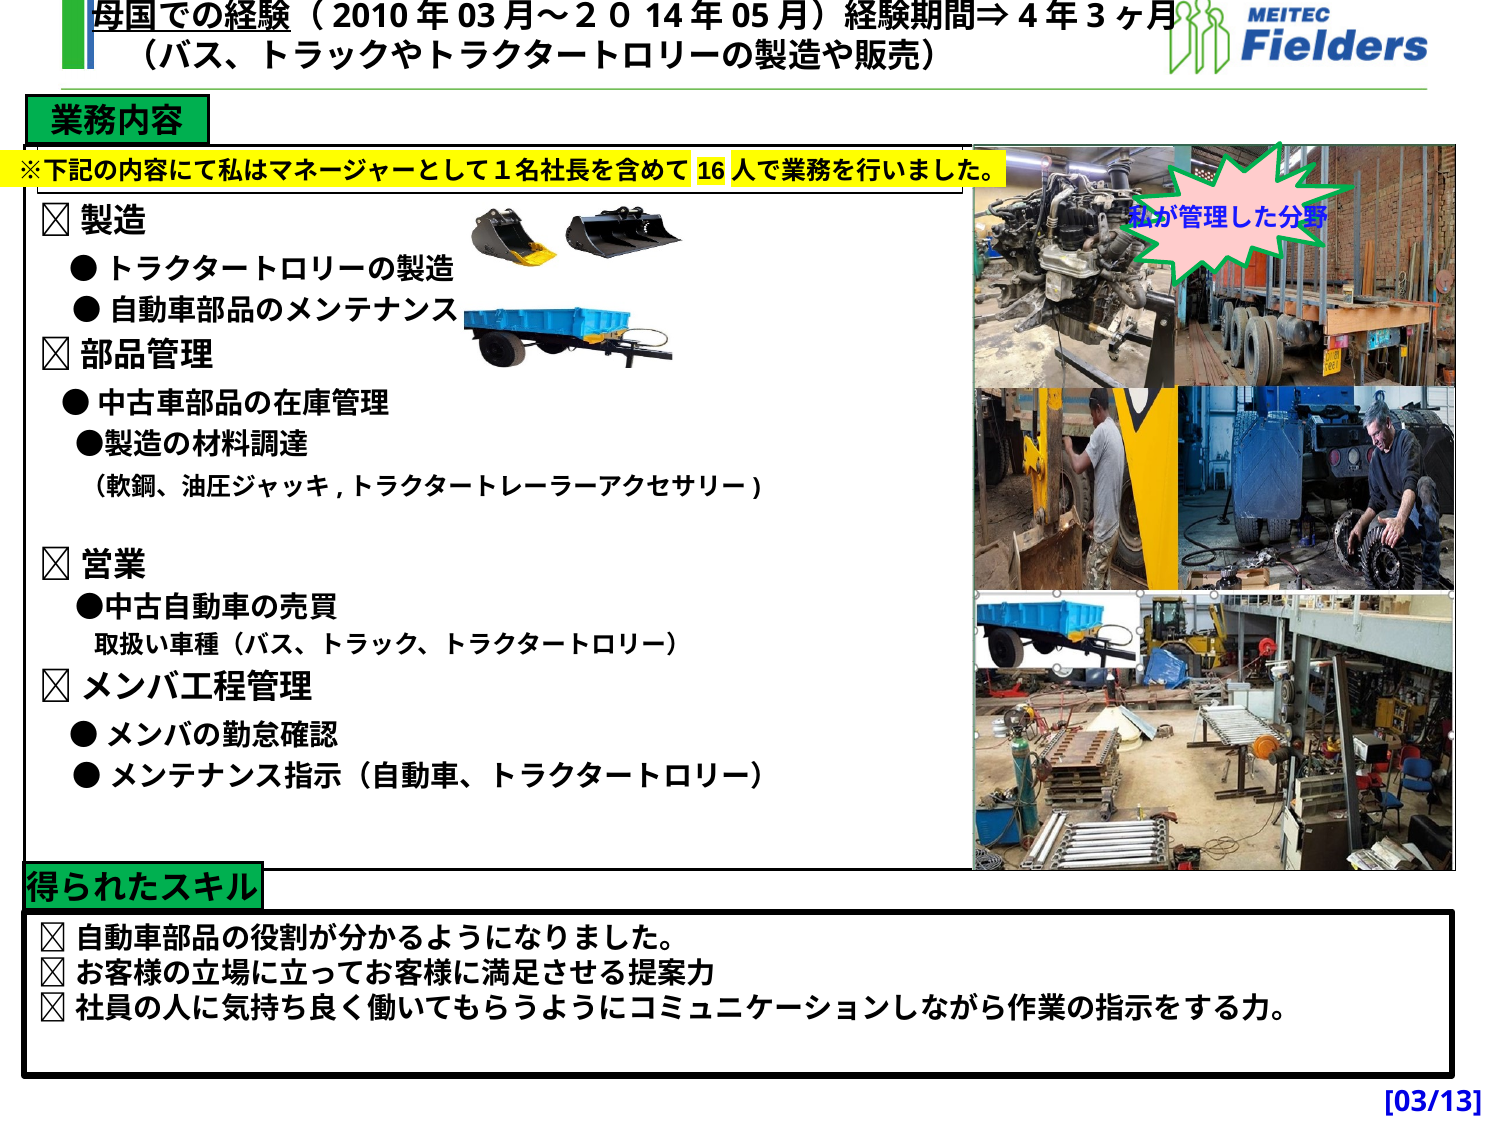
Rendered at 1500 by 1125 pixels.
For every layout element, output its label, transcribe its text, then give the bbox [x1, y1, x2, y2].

text_box [03/13] [1368, 1077, 1498, 1125]
text_box ※下記の内容にて私はマネージャーとして１名社長を含めて16人で業務を行いました。 [37, 145, 963, 193]
picture [2, 0, 1498, 90]
picture [460, 201, 686, 368]
text_box 🔹自動車部品の役割が分かるようになりました。 🔹お客様の立場に立ってお客様に満足させる提案力 🔹社員の人に気持ち良く働いてもらうようにコミュニケーションしながら作業の指示をする力。 [24, 911, 1453, 1076]
text_box 業務内容 [26, 95, 209, 144]
picture [971, 144, 1455, 870]
text_box 得られたスキル [24, 862, 263, 910]
list 🔹製造 ●トラクタートロリーの製造 ●自動車部品のメンテナンス 🔹部品管理 ●中古車部品の在庫管理 ●製造の材料調達 （軟鋼、油圧ジャッキ,トラクタートレーラーアクセサリー) 🔹営業 ●中古自動車の売買 取扱い車種（バス、トラック、トラクタートロリー） 🔹メンバ工程管理 ●メンバの勤怠確認 ●メンテナンス指示（自動車、トラクタートロリー） [24, 145, 969, 870]
title 母国での経験（2010年03月～２０14年05月）経験期間⇒4年3ヶ月 （バス、トラックやトラクタートロリーの製造や販売） [76, 0, 1205, 85]
